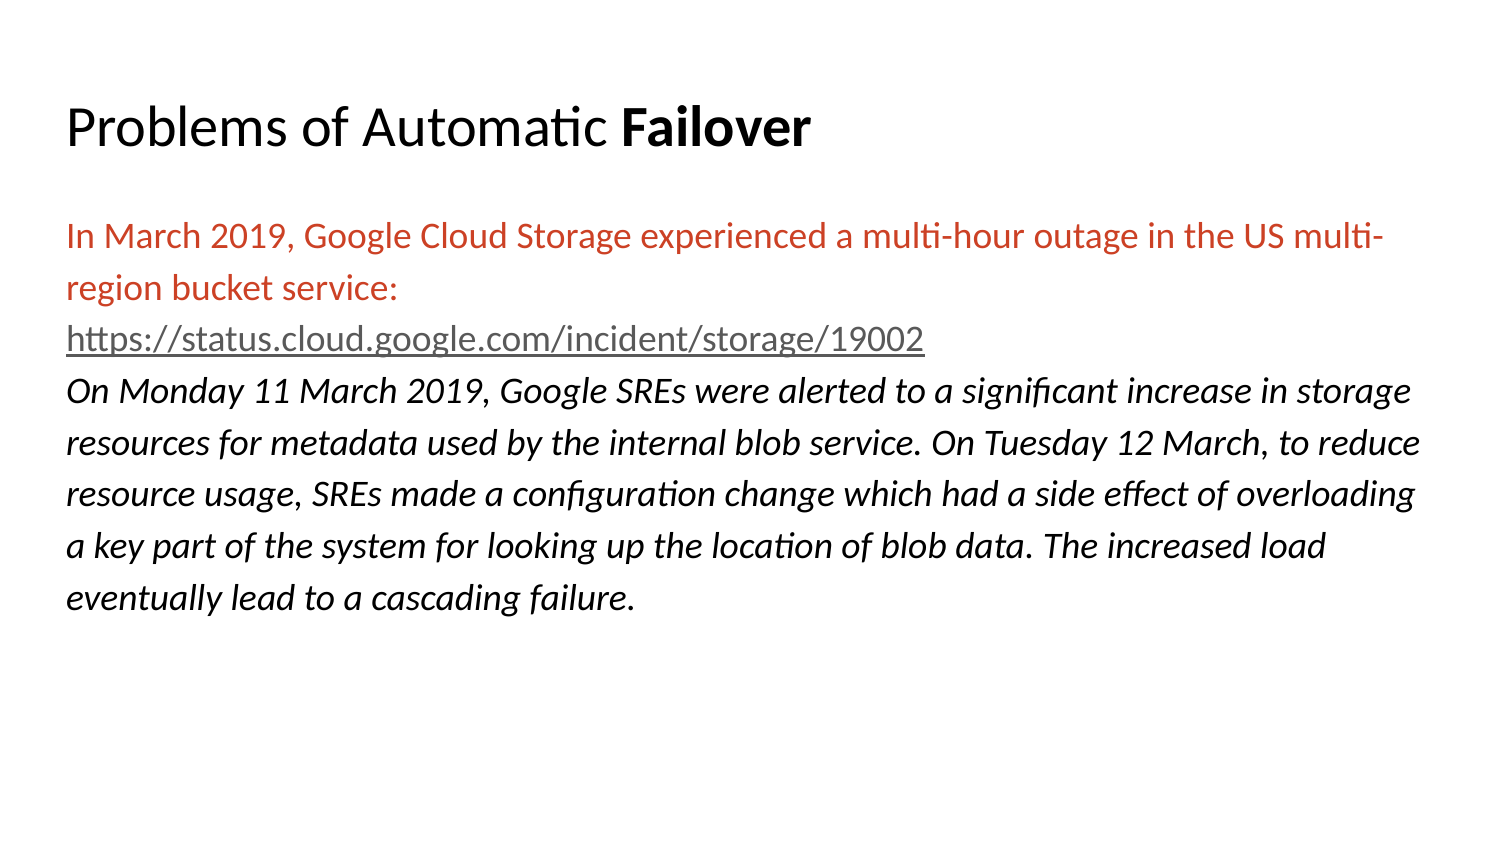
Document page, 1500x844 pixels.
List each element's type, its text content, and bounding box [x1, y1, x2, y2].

title Problems of Automatic Failover [51, 72, 1449, 189]
list In March 2019, Google Cloud Storage experienced a multi-hour outage in the US multi-region bucket service: https://status.cloud.google.com/incident/storage/19002 On Monday 11 March 2019, Google SREs were alerted to a significant increase in storage resources for metadata used by the internal blob service. On Tuesday 12 March, to reduce resource usage, SREs made a configuration change which had a side effect of overloading a key part of the system for looking up the location of blob data. The increased load eventually lead to a cascading failure. [51, 189, 1449, 694]
